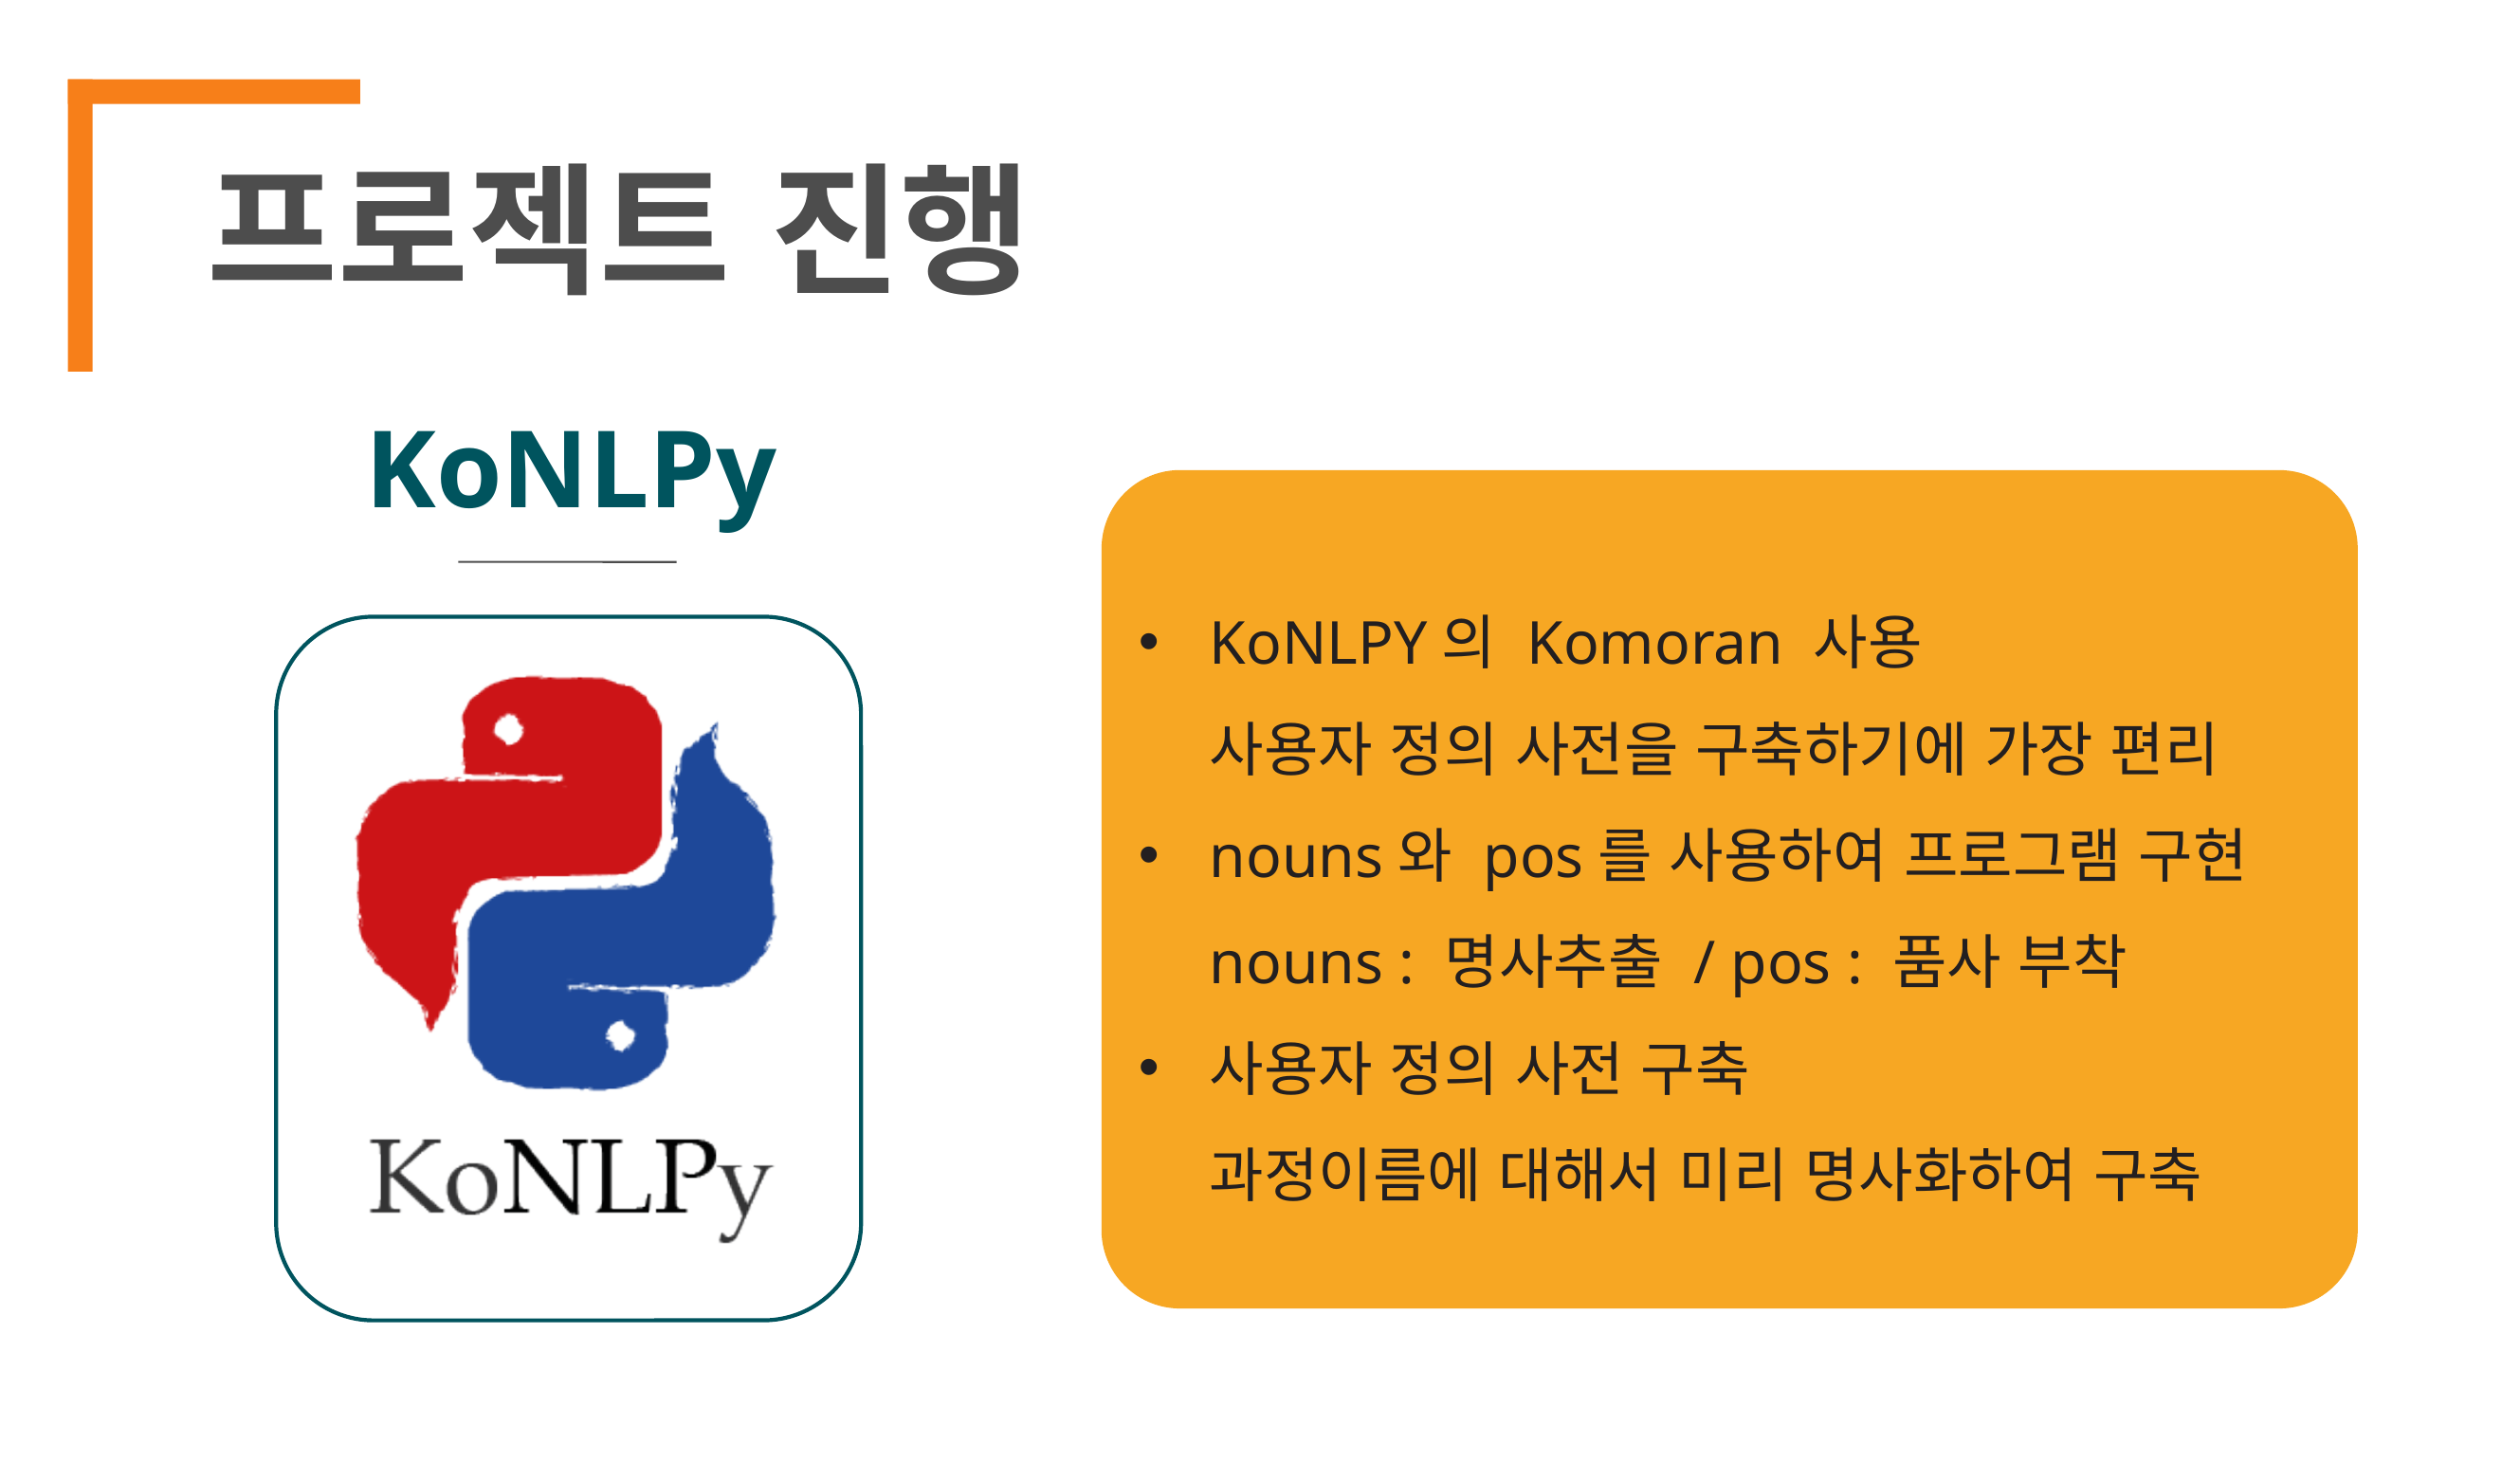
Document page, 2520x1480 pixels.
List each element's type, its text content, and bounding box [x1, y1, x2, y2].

text_box KoNLPy [365, 400, 777, 529]
picture [328, 658, 806, 1259]
text_box [67, 79, 360, 104]
text_box [274, 614, 864, 1323]
text_box [67, 104, 93, 372]
text_box 프로젝트 진행 [93, 140, 2453, 312]
text_box KoNLPY의 Komoran 사용 사용자 정의 사전을 구축하기에 가장 편리 nouns와 pos를 사용하여 프로그램 구현 nouns : 명사추출 / pos : 품사 부착 사용자 정의 사전 구축 과정이름에 대해서 미리 명사화하여 구축 [1099, 467, 2360, 1311]
